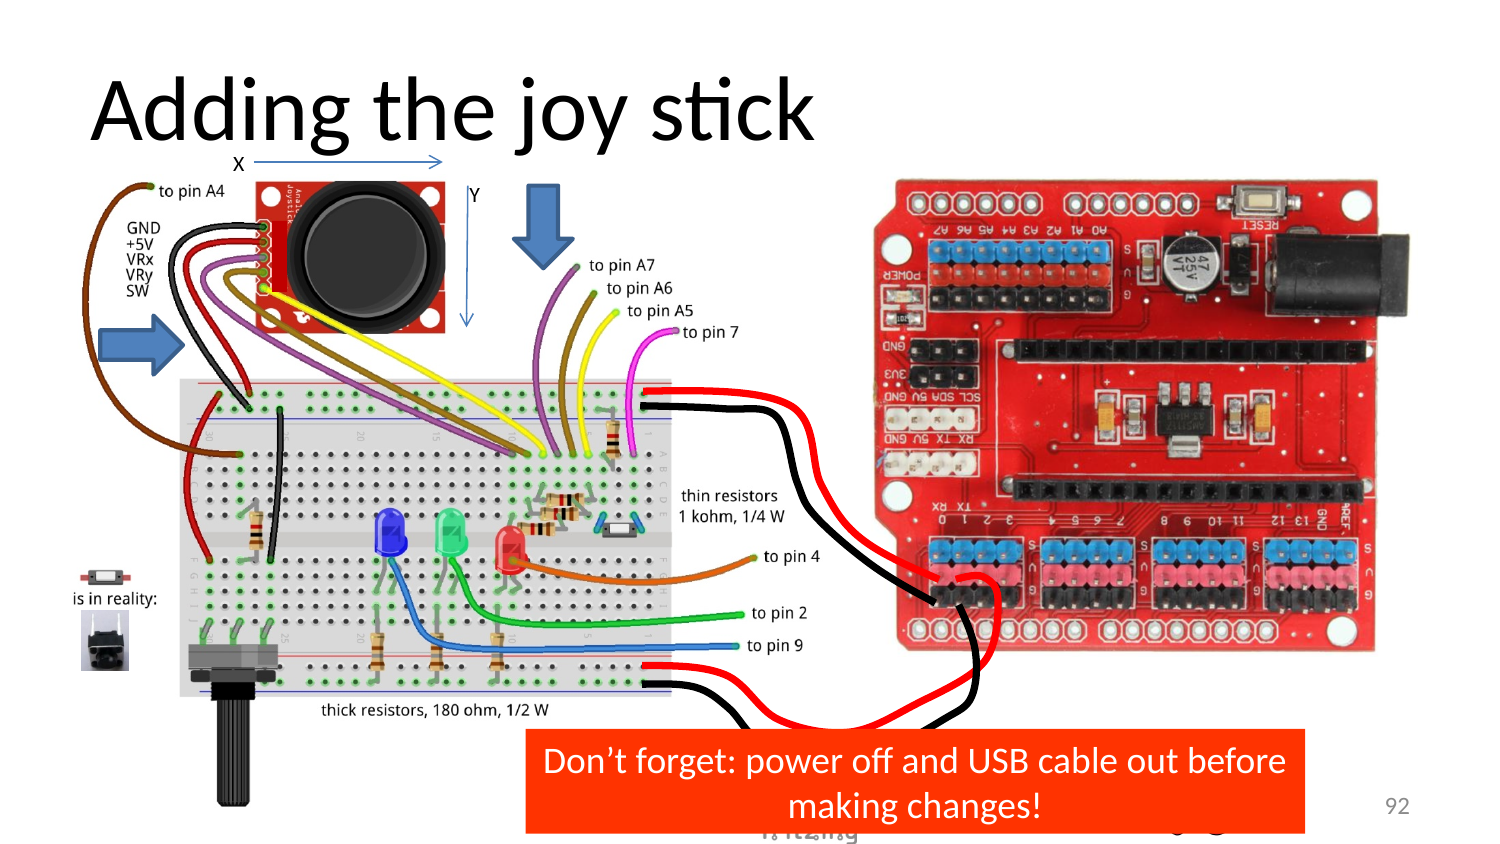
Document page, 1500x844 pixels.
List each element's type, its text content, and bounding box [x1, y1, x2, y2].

picture [0, 173, 858, 844]
title Adding the joy stick [75, 33, 1425, 175]
picture [867, 173, 1418, 657]
text_box X [218, 141, 254, 172]
text_box [862, 661, 978, 728]
slide_number 92 [1340, 782, 1425, 827]
text_box Don’t forget: power off and USB cable out before making changes! [862, 728, 1306, 834]
